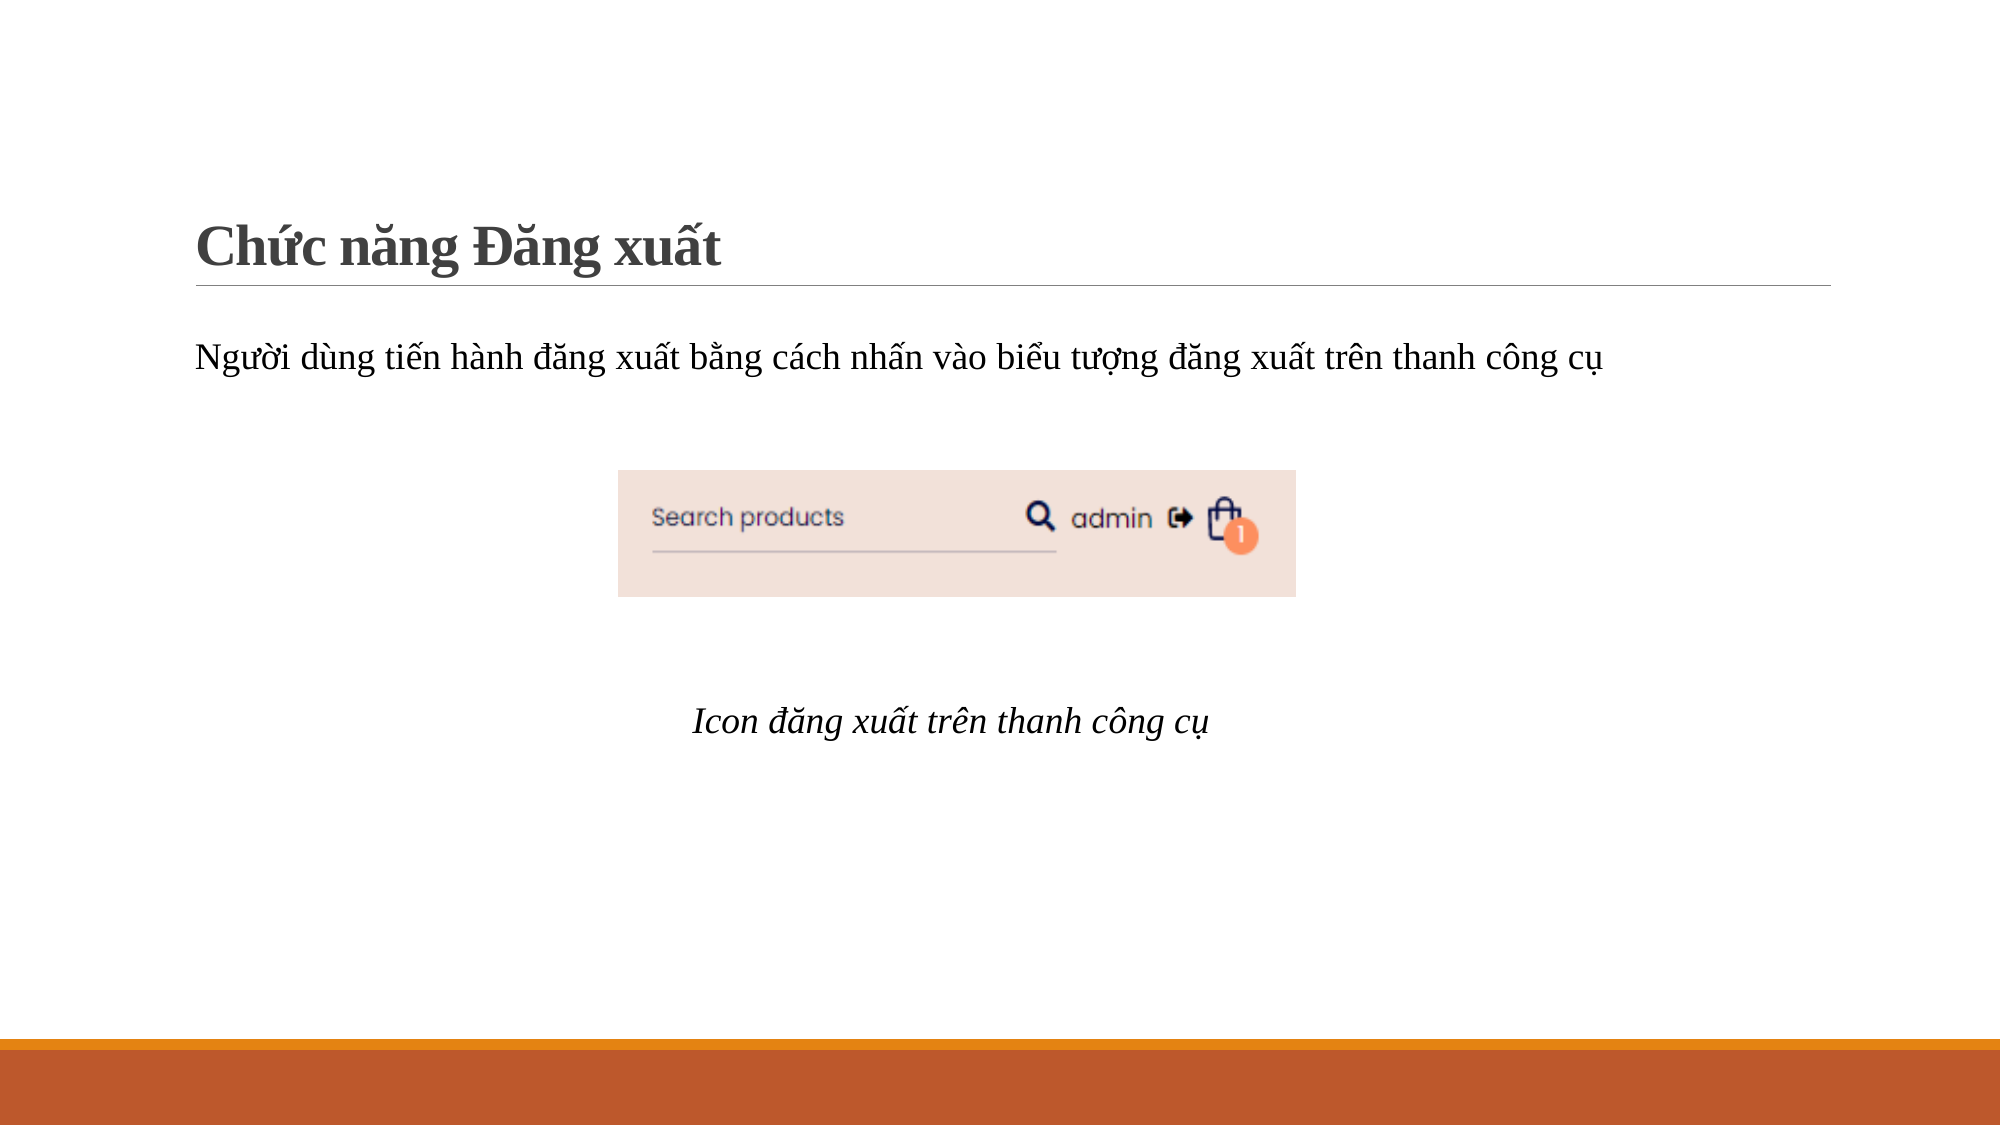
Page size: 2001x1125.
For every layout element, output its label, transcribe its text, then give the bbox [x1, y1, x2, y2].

text_box Người dùng tiến hành đăng xuất bằng cách nhấn vào biểu tượng đăng xuất trên thanh công cụ [179, 324, 1830, 385]
text_box Icon đăng xuất trên thanh công cụ [677, 688, 1269, 749]
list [617, 469, 1296, 597]
title Chức năng Đăng xuất [180, 47, 1830, 285]
